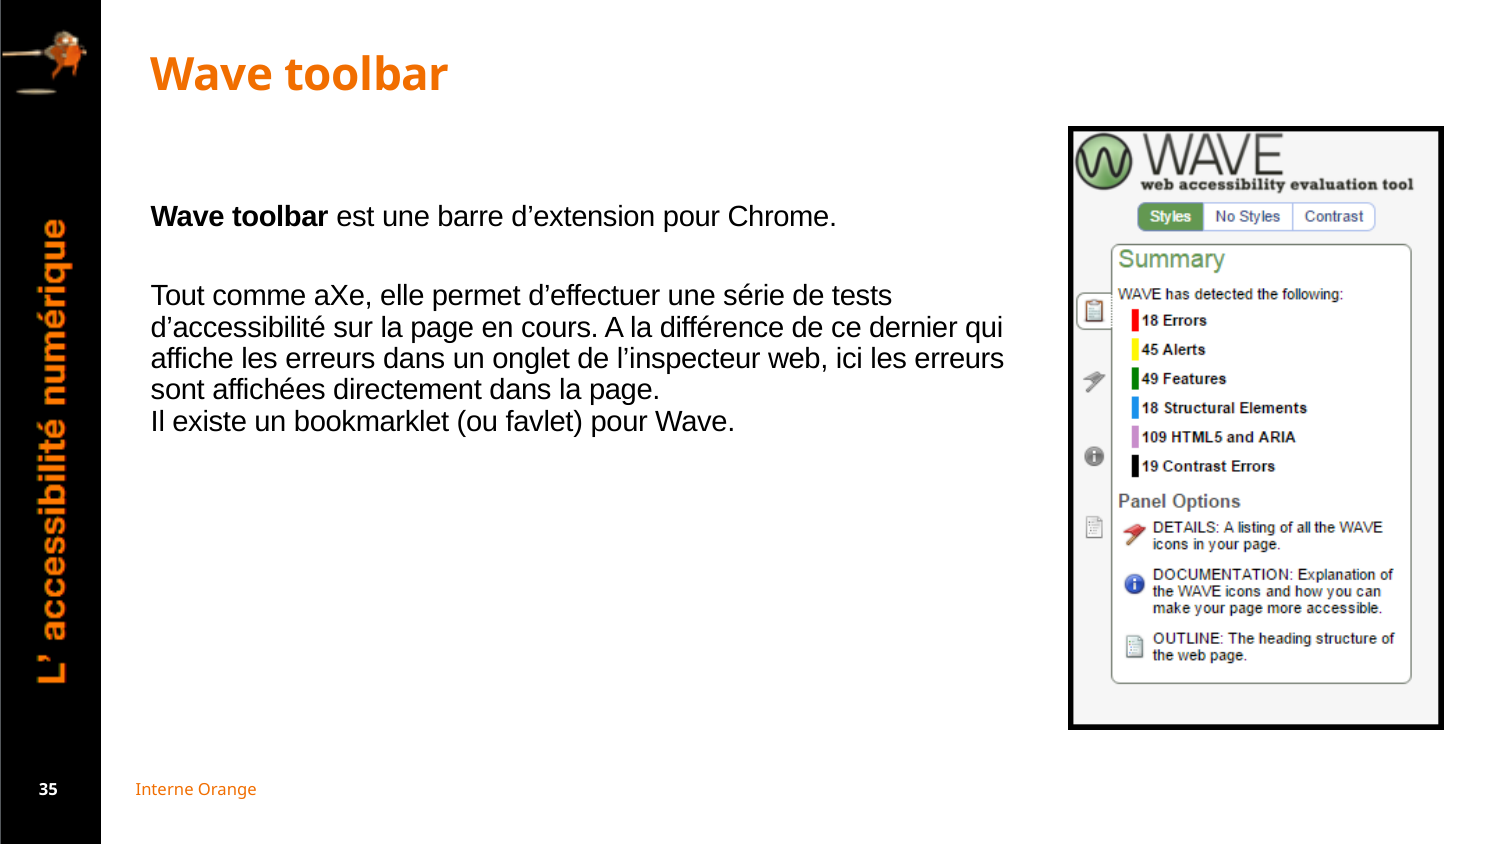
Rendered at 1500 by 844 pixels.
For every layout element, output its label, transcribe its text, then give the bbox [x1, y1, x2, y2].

picture [0, 0, 101, 844]
list Wave toolbar est une barre d’extension pour Chrome. Tout comme aXe, elle permet d’effectuer une série de tests d’accessibilité sur la page en cours. A la différence de ce dernier qui affiche les erreurs dans un onglet de l’inspecteur web, ici les erreurs sont affichées directement dans la page. Il existe un bookmarklet (ou favlet) pour Wave. [135, 194, 1058, 741]
title Wave toolbar [135, 43, 1459, 166]
picture [1068, 126, 1444, 731]
